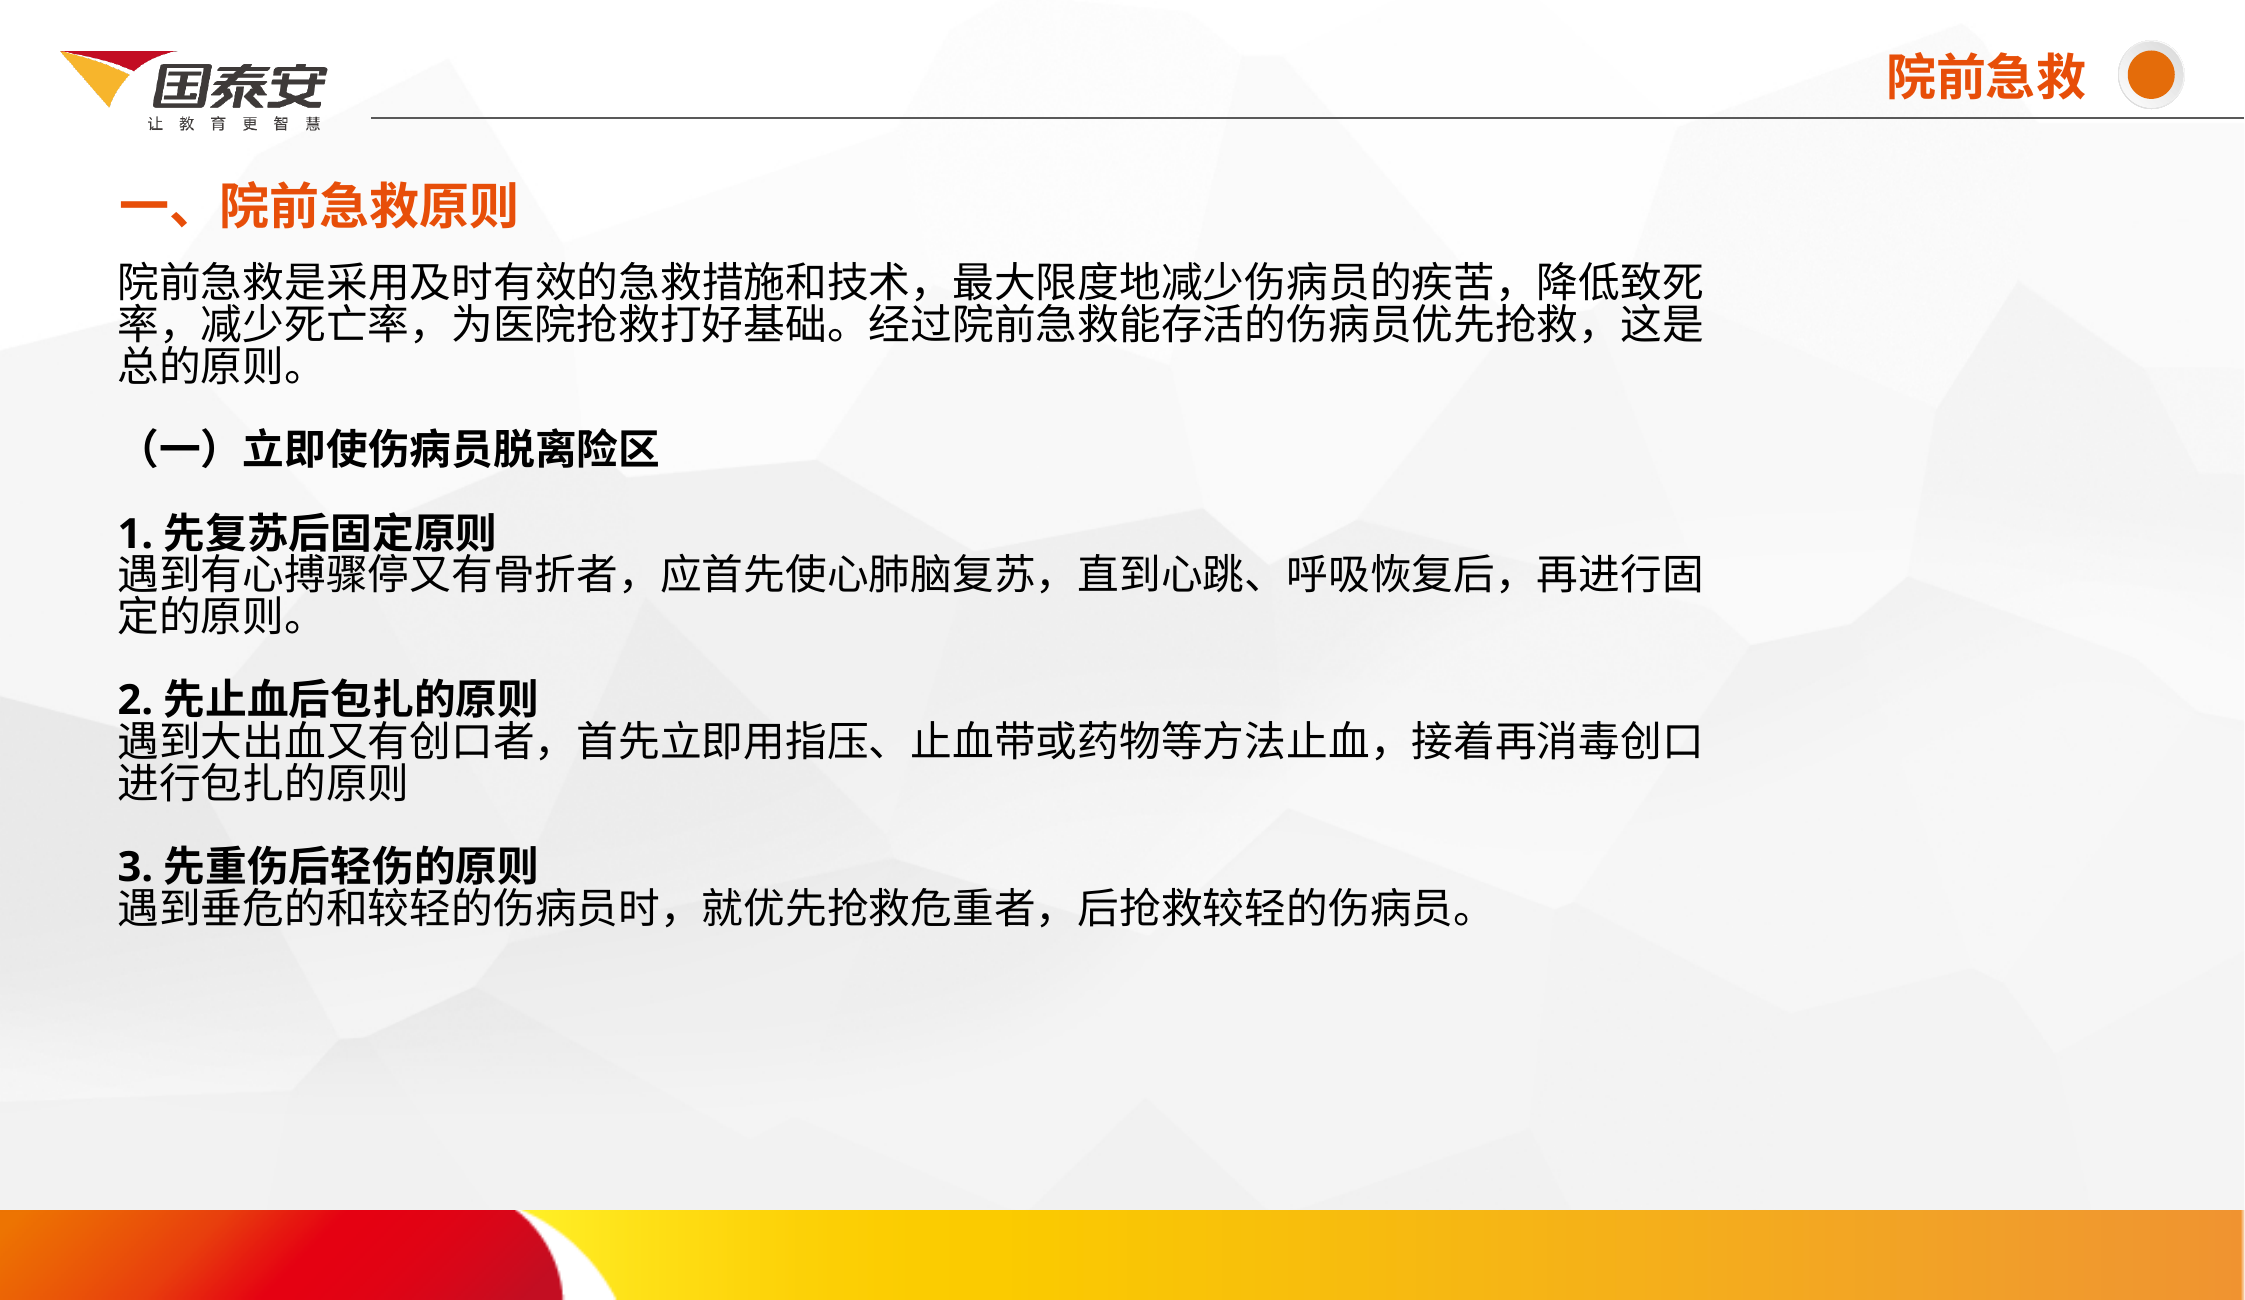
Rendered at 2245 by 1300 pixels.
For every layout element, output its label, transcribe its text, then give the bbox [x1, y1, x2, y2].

title 院前急救是采用及时有效的急救措施和技术，最大限度地减少伤病员的疾苦，降低致死率，减少死亡率，为医院抢救打好基础。经过院前急救能存活的伤病员优先抢救，这是总的原则。 （一）立即使伤病员脱离险区 1.先复苏后固定原则 遇到有心搏骤停又有骨折者，应首先使心肺脑复苏，直到心跳、呼吸恢复后，再进行固定的原则。 2.先止血后包扎的原则 遇到大出血又有创口者，首先立即用指压、止血带或药物等方法止血，接着再消毒创口进行包扎的原则 3.先重伤后轻伤的原则 遇到垂危的和较轻的伤病员时，就优先抢救危重者，后抢救较轻的伤病员。 [102, 257, 1749, 1016]
list 一、院前急救原则 [105, 166, 2103, 233]
picture [0, 0, 2245, 1300]
list 院前急救 [1334, 37, 2101, 121]
